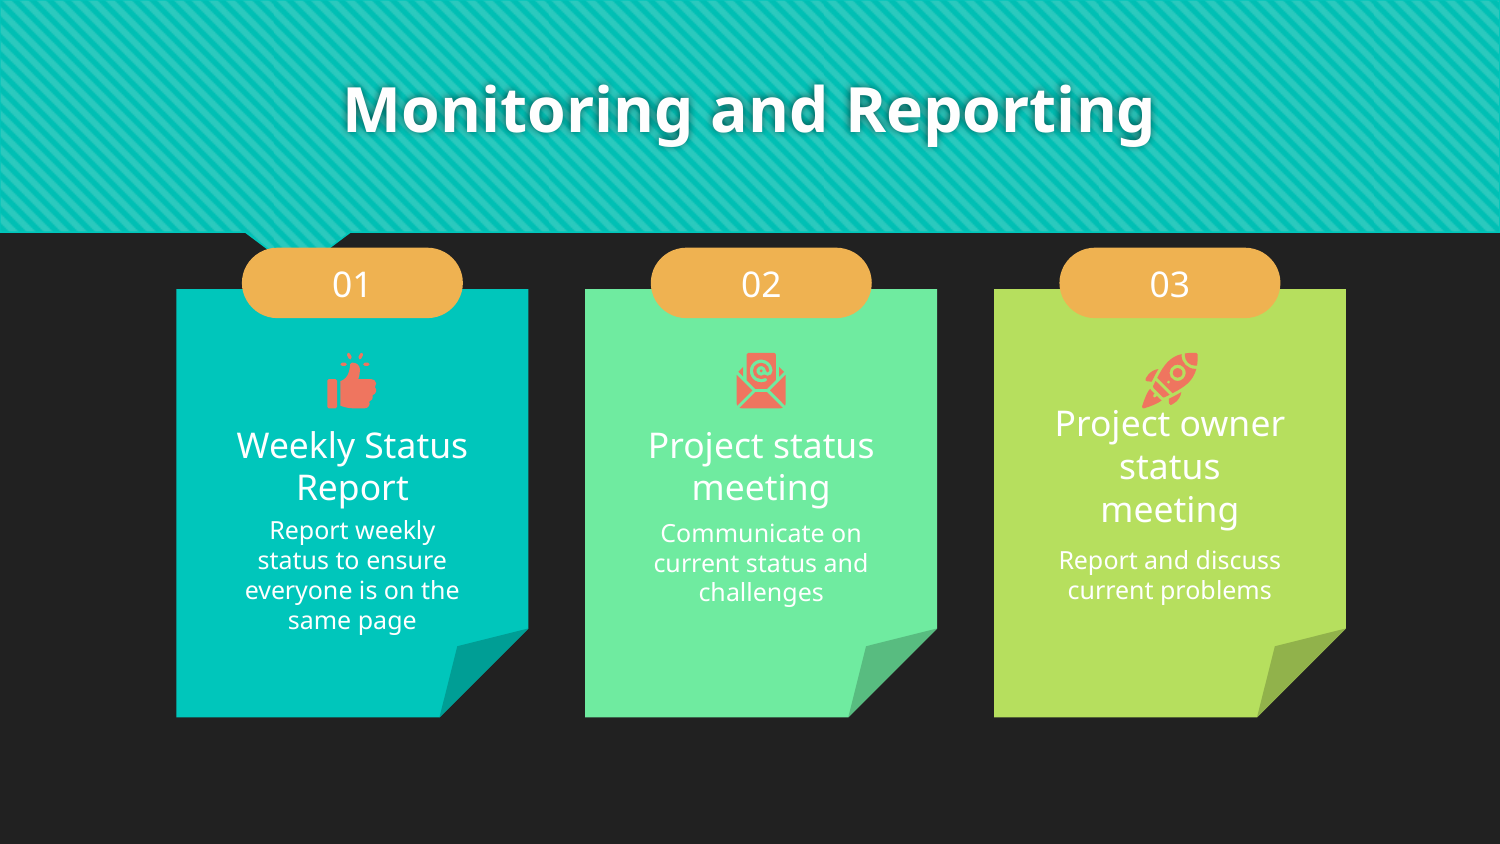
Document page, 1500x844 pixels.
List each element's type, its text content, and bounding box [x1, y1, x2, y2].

text_box [585, 289, 938, 718]
text_box Report weekly status to ensure everyone is on the same page [220, 530, 484, 619]
text_box Communicate on current status and challenges [629, 518, 893, 606]
text_box 01 [241, 247, 463, 319]
text_box 03 [1059, 247, 1281, 319]
text_box Report and discuss current problems [1038, 530, 1302, 619]
text_box Project owner status meeting [1038, 430, 1302, 501]
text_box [1141, 352, 1199, 409]
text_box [327, 352, 378, 409]
text_box 02 [650, 247, 872, 319]
text_box Project status meeting [629, 430, 893, 501]
text_box [994, 289, 1346, 718]
text_box [176, 289, 529, 718]
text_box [736, 352, 786, 409]
text_box Weekly Status Report [220, 430, 484, 501]
title Monitoring and Reporting [99, 55, 1401, 175]
